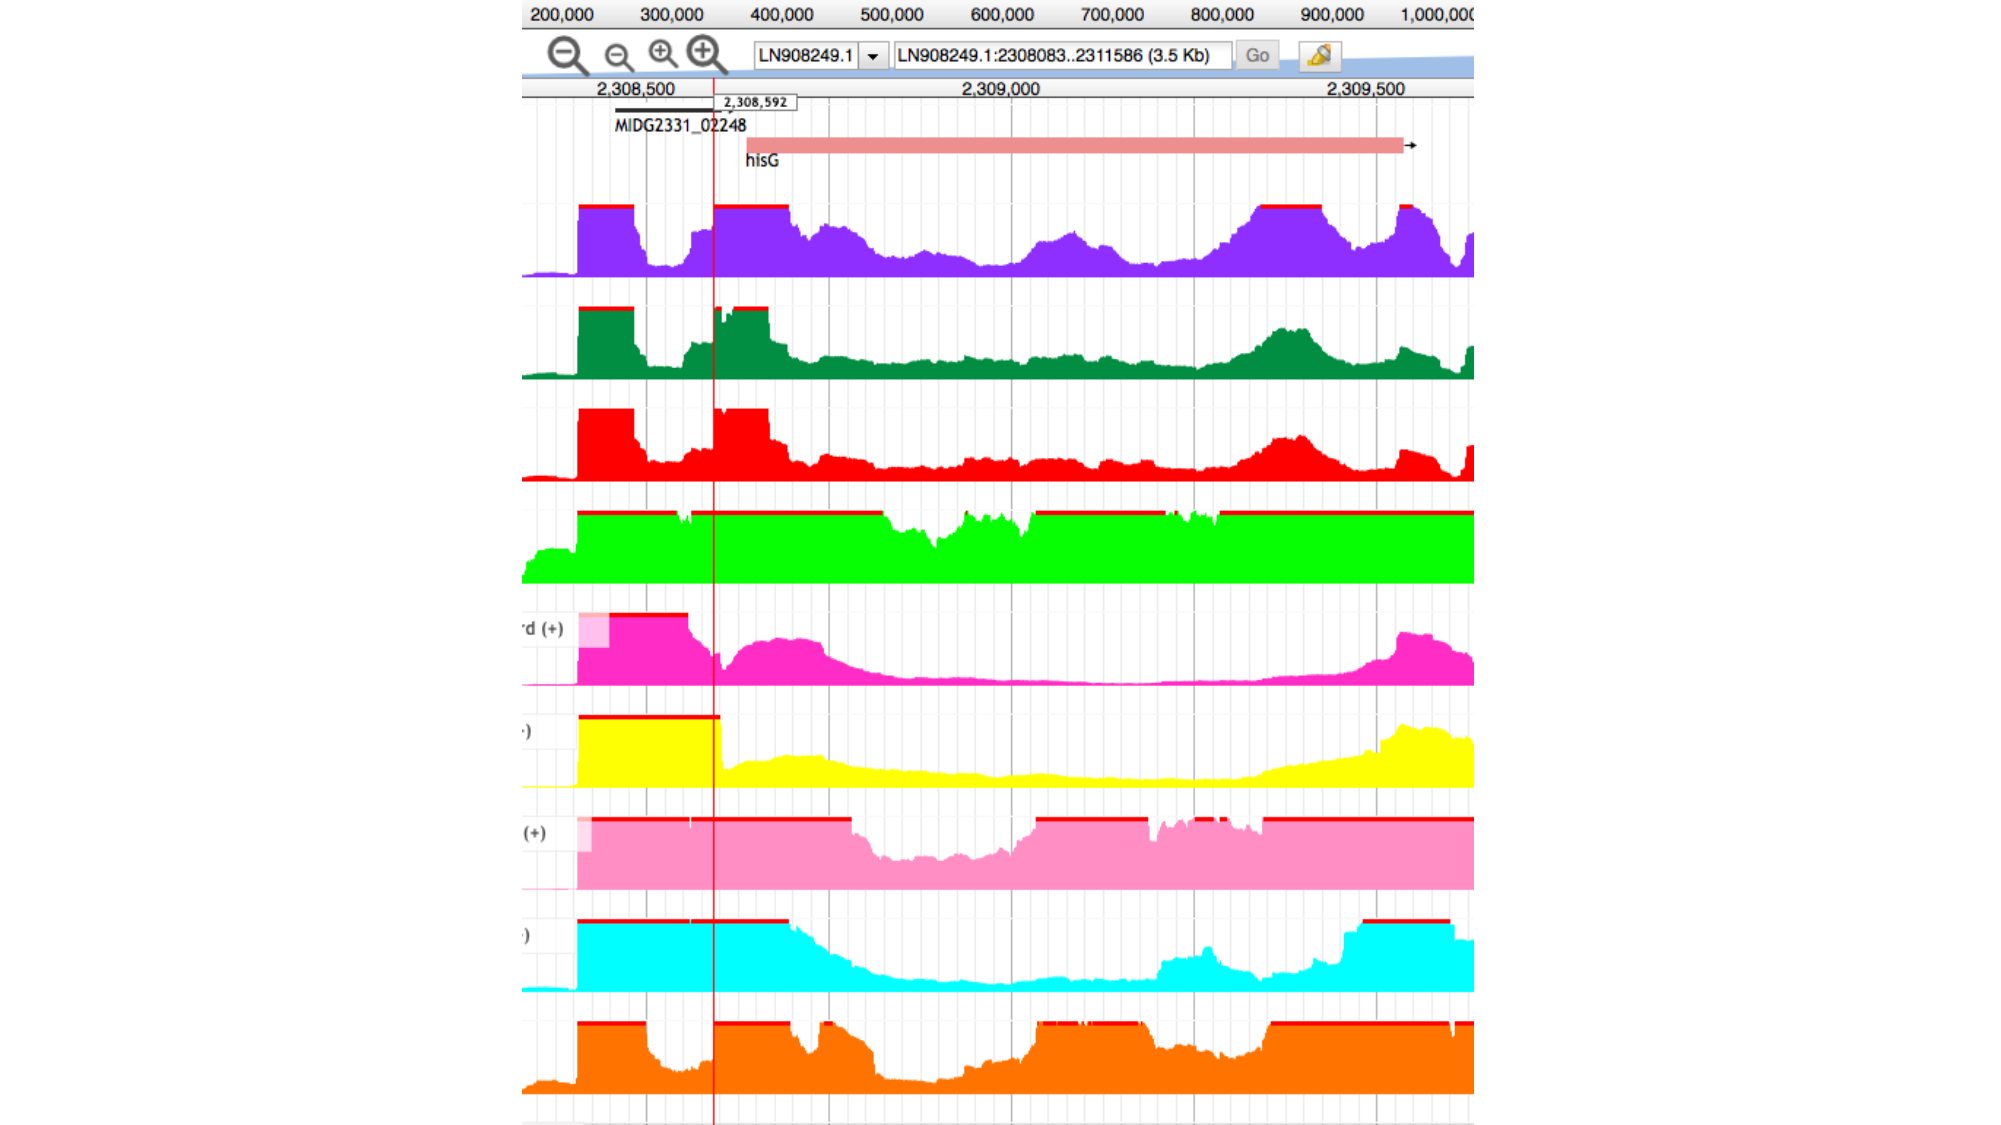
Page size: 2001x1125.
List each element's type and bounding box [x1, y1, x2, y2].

picture [522, 0, 1474, 1125]
